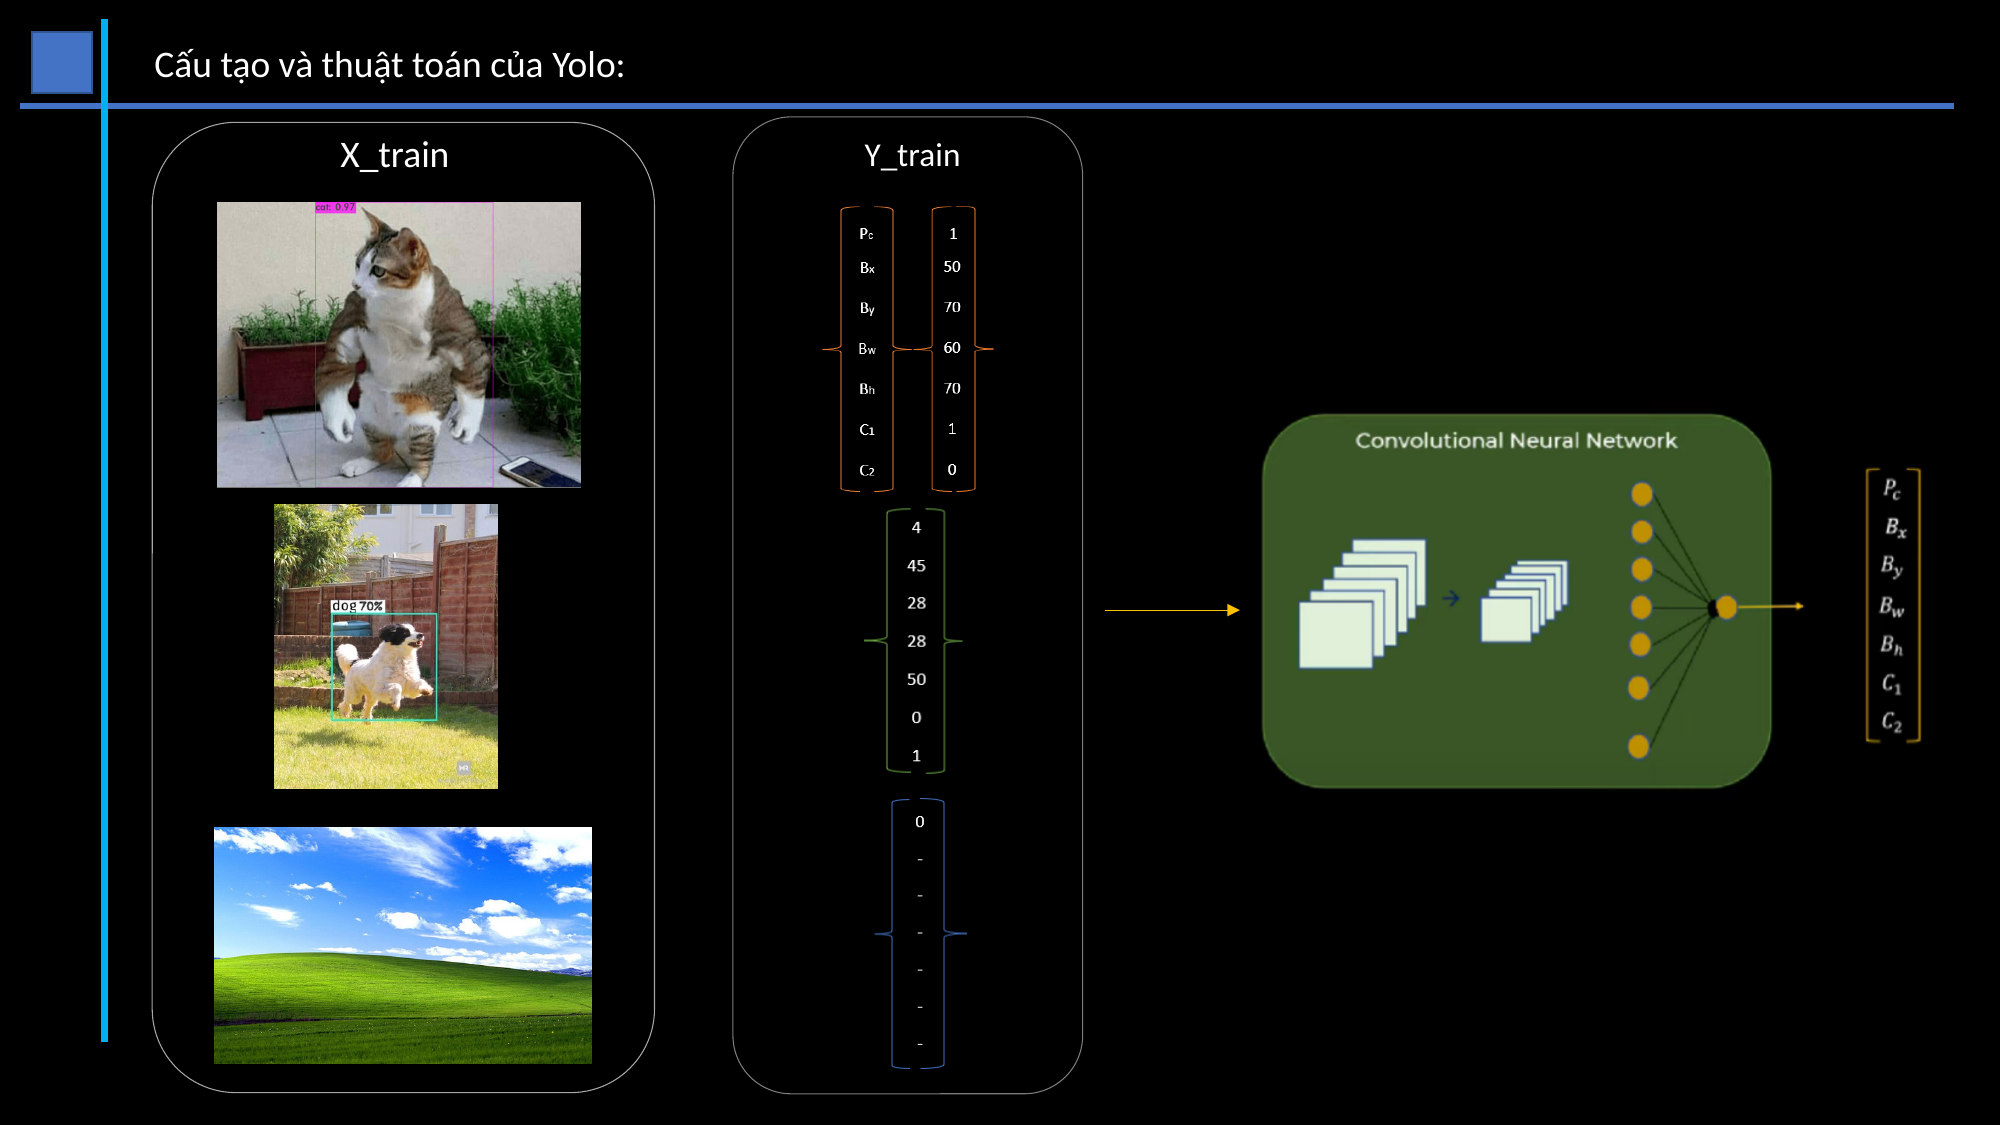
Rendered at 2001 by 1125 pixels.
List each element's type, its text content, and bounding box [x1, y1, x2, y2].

picture [871, 788, 973, 1076]
picture [1253, 370, 1954, 812]
text_box [732, 116, 1084, 1095]
picture [812, 192, 1004, 783]
text_box Cấu tạo và thuật toán của Yolo: [139, 32, 702, 92]
picture [274, 504, 498, 789]
text_box Y_train [849, 126, 1004, 181]
text_box X_train [245, 122, 545, 183]
text_box [151, 121, 656, 1094]
picture [214, 827, 592, 1064]
picture [213, 198, 584, 491]
text_box [31, 31, 93, 94]
